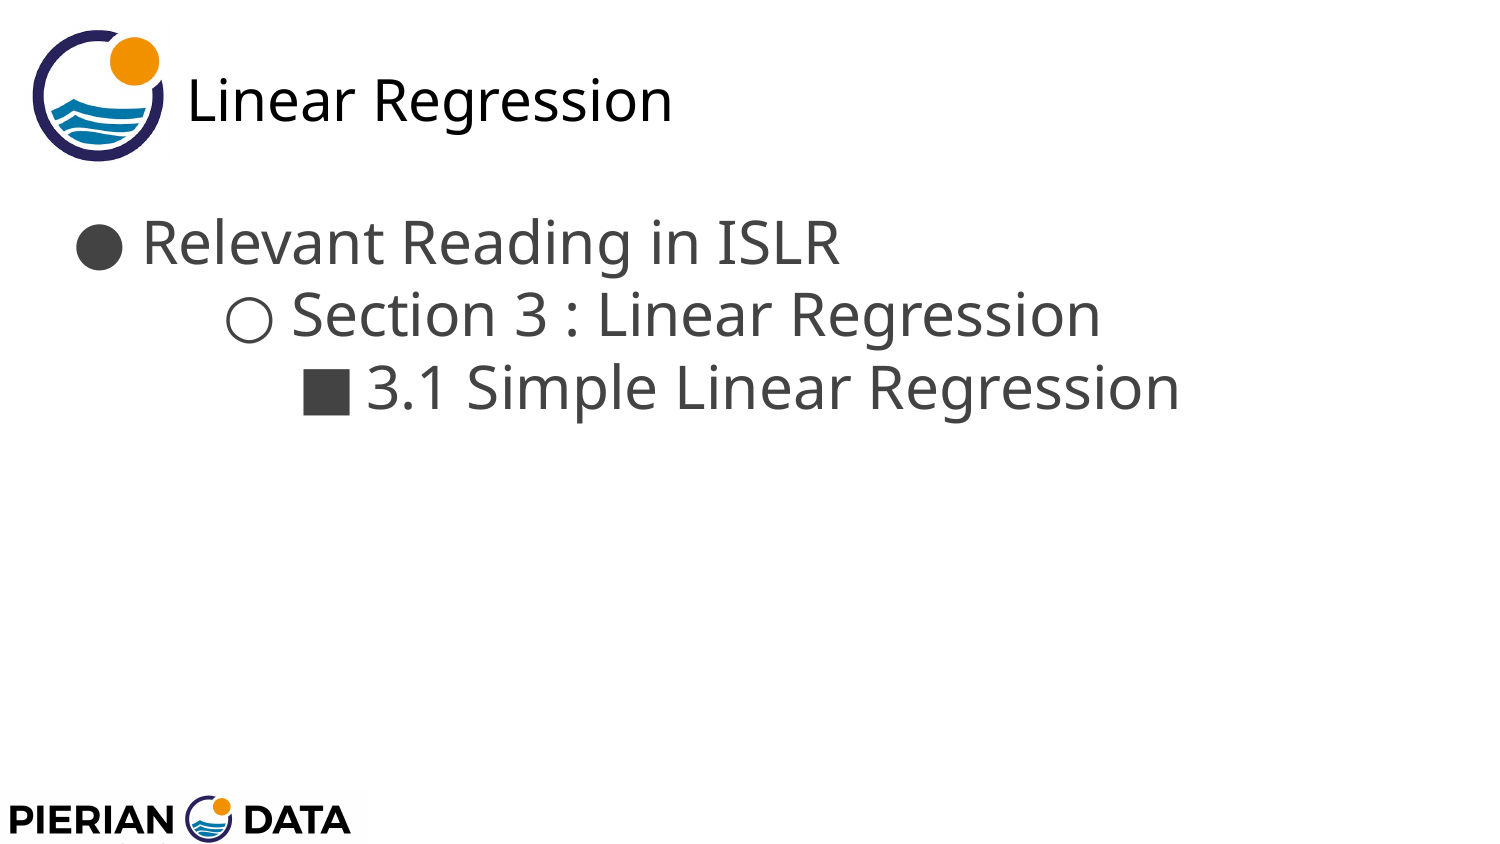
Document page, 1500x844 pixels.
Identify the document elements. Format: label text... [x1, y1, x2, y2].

picture [0, 787, 368, 844]
title Linear Regression [176, 48, 1449, 143]
list Relevant Reading in ISLR Section 3 : Linear Regression 3.1 Simple Linear Regression [51, 189, 1476, 750]
picture [24, 24, 172, 167]
